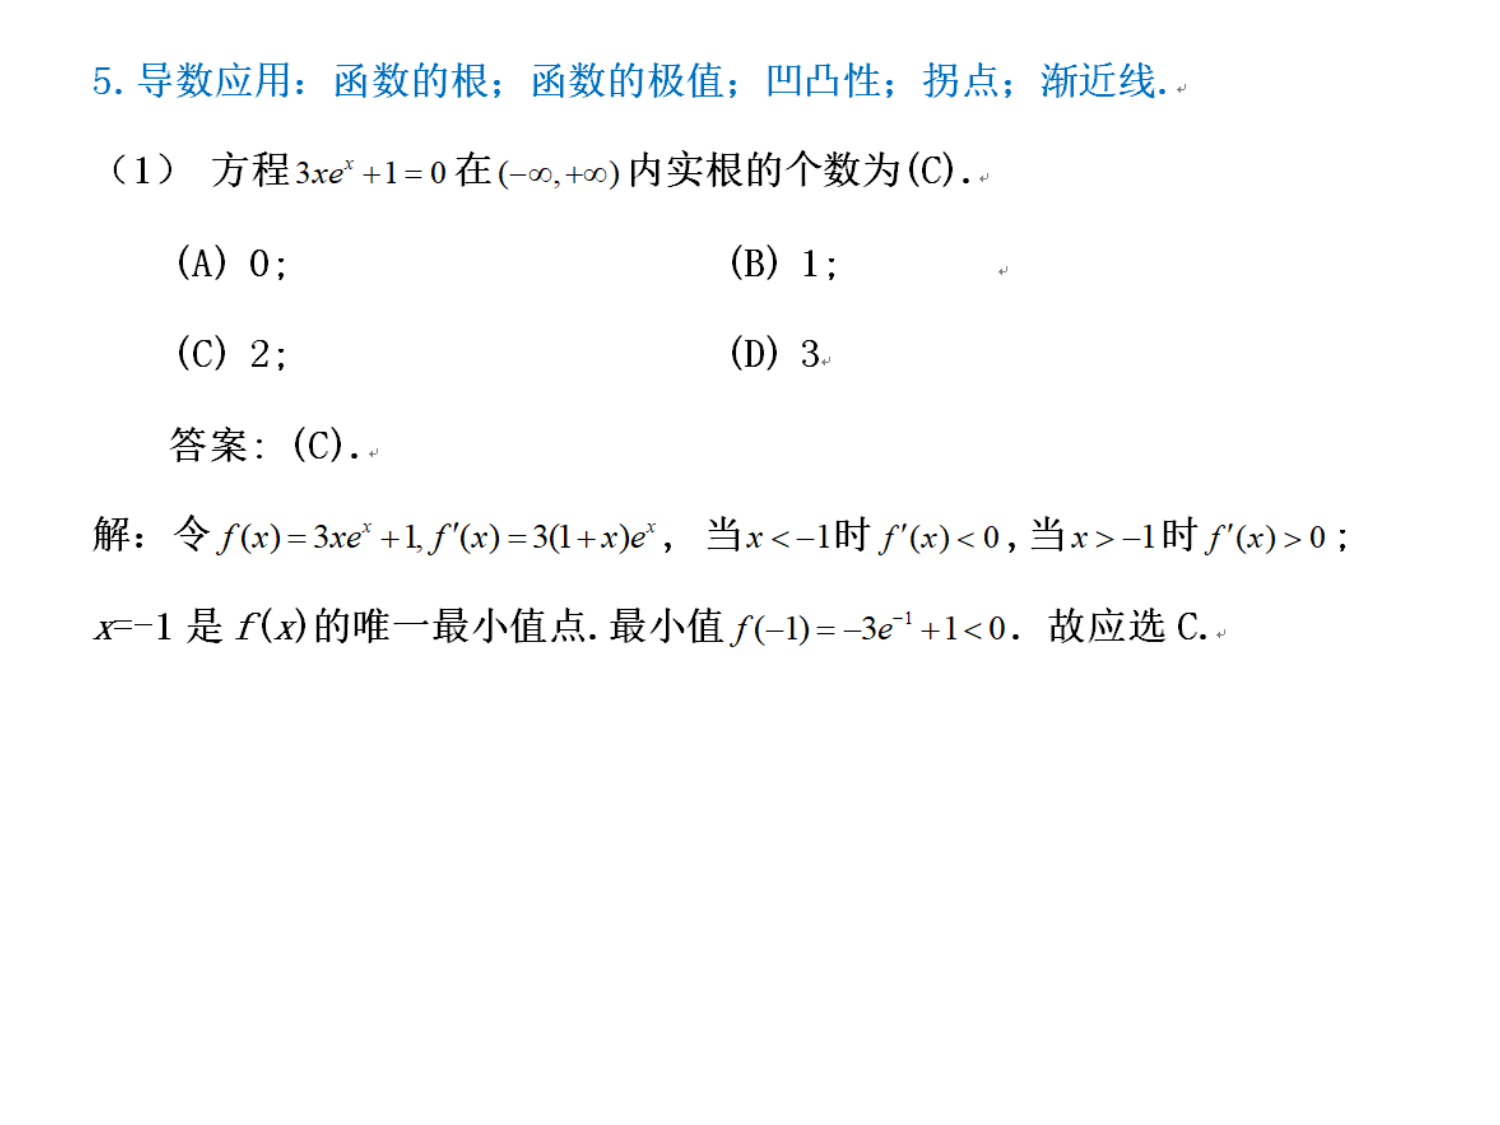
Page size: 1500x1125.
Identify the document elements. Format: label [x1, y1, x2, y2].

picture [76, 42, 1386, 717]
